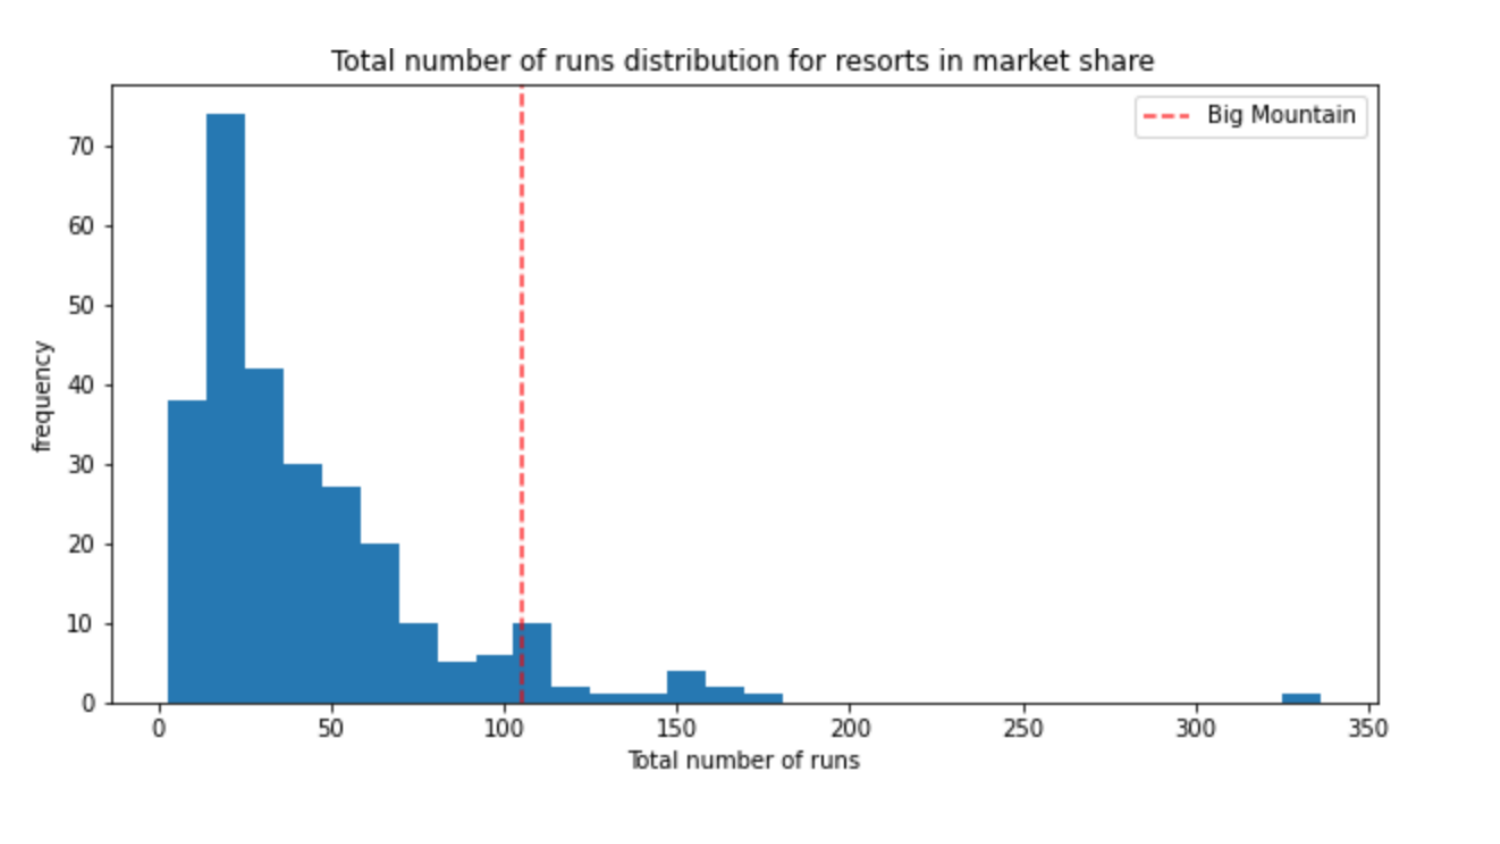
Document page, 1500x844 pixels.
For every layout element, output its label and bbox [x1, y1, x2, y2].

picture [0, 48, 1500, 796]
